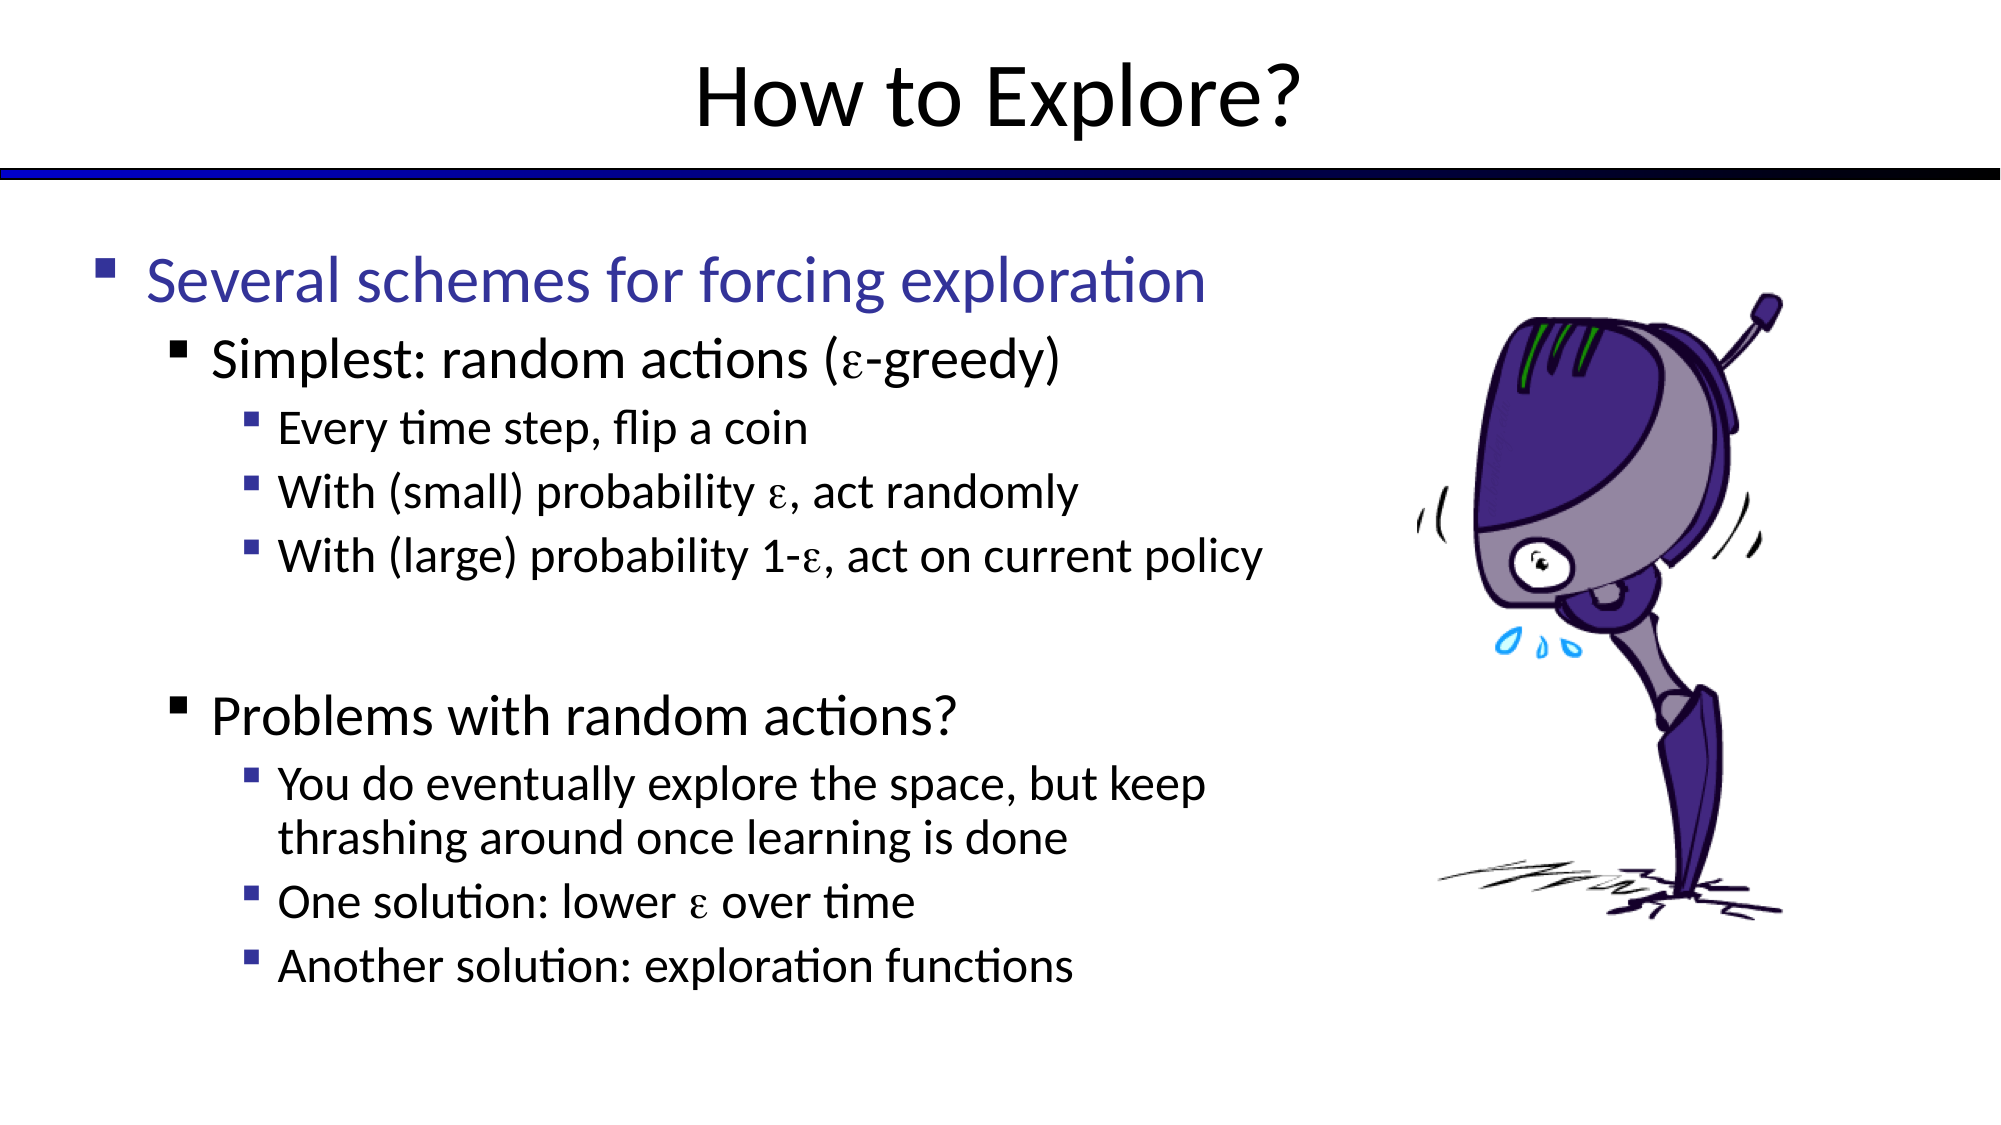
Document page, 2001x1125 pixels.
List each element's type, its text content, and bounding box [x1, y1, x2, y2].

picture [1375, 262, 1925, 963]
list Several schemes for forcing exploration Simplest: random actions (-greedy) Every time step, flip a coin With (small) probability , act randomly With (large) probability 1-, act on current policy Problems with random actions? You do eventually explore the space, but keep thrashing around once learning is done One solution: lower  over time Another solution: exploration functions [74, 237, 1388, 1063]
title How to Explore? [0, 0, 2000, 184]
